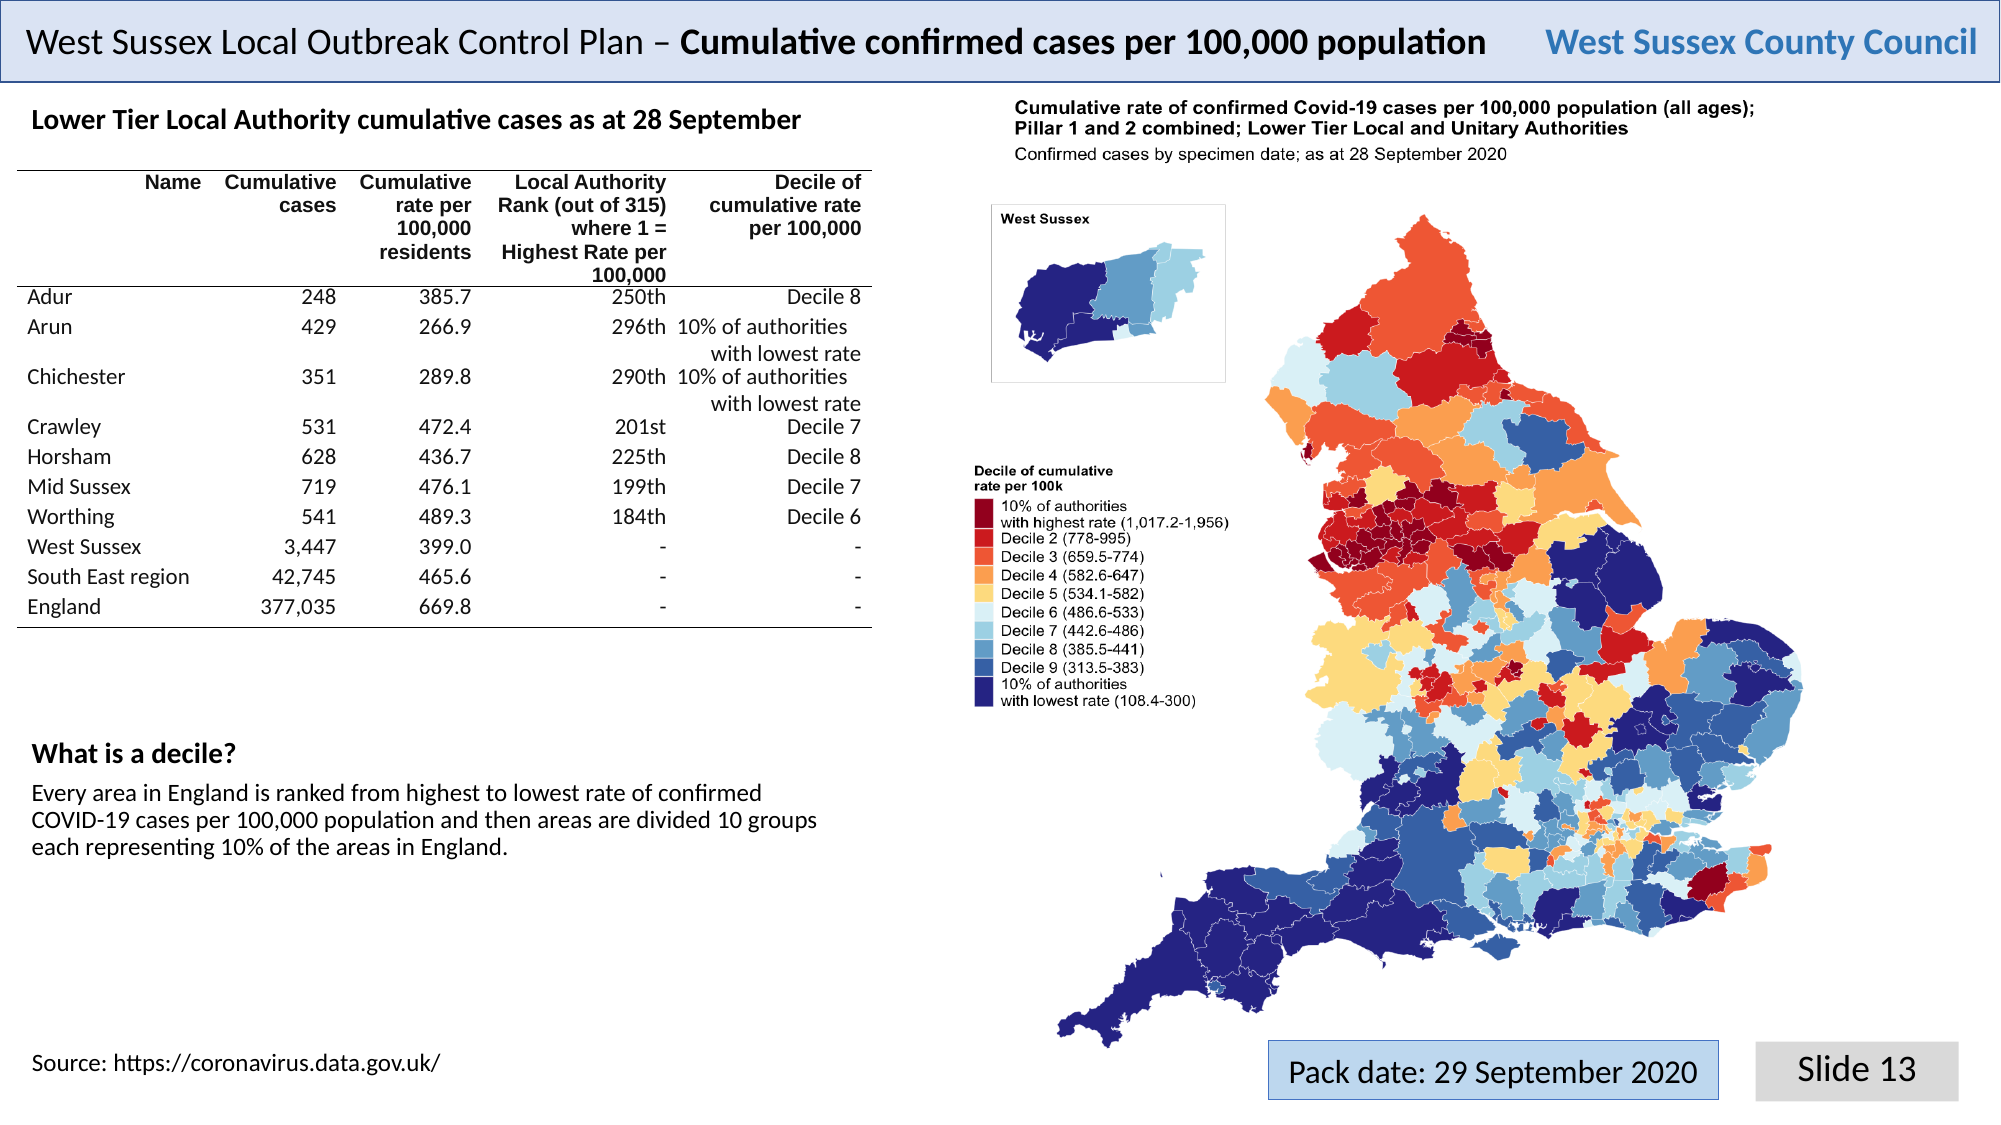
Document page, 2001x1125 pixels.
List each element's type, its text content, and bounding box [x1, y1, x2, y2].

table_cell 248 [212, 287, 347, 317]
list What is a decile? [16, 731, 562, 772]
table_cell - [482, 537, 677, 567]
list Source: https://coronavirus.data.gov.uk/ [17, 1042, 660, 1103]
table_cell 669.8 [347, 597, 482, 627]
table_cell Decile 8 [677, 447, 872, 477]
table_cell - [482, 597, 677, 627]
table_cell 296th [482, 317, 677, 367]
table_cell Decile 7 [677, 477, 872, 507]
table_cell 476.1 [347, 477, 482, 507]
table_cell 42,745 [212, 567, 347, 597]
table_cell 377,035 [212, 597, 347, 627]
table_header Local Authority Rank (out of 315) where 1 = Highest Rate per 100,000 [482, 171, 677, 286]
table_cell 184th [482, 507, 677, 537]
table_cell Decile 7 [677, 417, 872, 447]
table_cell 289.8 [347, 367, 482, 417]
table_cell Arun [17, 317, 212, 367]
table_cell Crawley [17, 417, 212, 447]
table_cell Worthing [17, 507, 212, 537]
table_cell South East region [17, 567, 212, 597]
table_cell - [677, 537, 872, 567]
table_cell 351 [212, 367, 347, 417]
picture [895, 91, 1959, 1104]
table_cell 201st [482, 417, 677, 447]
table_cell 290th [482, 367, 677, 417]
table_cell 472.4 [347, 417, 482, 447]
table_cell 541 [212, 507, 347, 537]
table_cell 399.0 [347, 537, 482, 567]
table_cell England [17, 597, 212, 627]
table_cell 10% of authorities with lowest rate [677, 367, 872, 417]
table_header Cumulative rate per 100,000 residents [347, 171, 482, 286]
table_cell 3,447 [212, 537, 347, 567]
table_cell - [677, 567, 872, 597]
table_cell Horsham [17, 447, 212, 477]
table_cell 436.7 [347, 447, 482, 477]
table_cell 10% of authorities with lowest rate [677, 317, 872, 367]
table_cell 250th [482, 287, 677, 317]
table_cell Chichester [17, 367, 212, 417]
table_header Decile of cumulative rate per 100,000 [677, 171, 872, 286]
table_cell 225th [482, 447, 677, 477]
table_cell 199th [482, 477, 677, 507]
table_cell West Sussex [17, 537, 212, 567]
list Lower Tier Local Authority cumulative cases as at 28 September [16, 97, 895, 173]
table_cell Adur [17, 287, 212, 317]
table_cell 489.3 [347, 507, 482, 537]
table_cell 628 [212, 447, 347, 477]
table_header Cumulative cases [212, 171, 347, 286]
table_cell 385.7 [347, 287, 482, 317]
table_cell Decile 8 [677, 287, 872, 317]
table_cell 429 [212, 317, 347, 367]
table_cell Mid Sussex [17, 477, 212, 507]
table_cell - [677, 597, 872, 627]
table_cell - [482, 567, 677, 597]
table_cell 465.6 [347, 567, 482, 597]
table_header Name [17, 171, 212, 286]
table_cell Decile 6 [677, 507, 872, 537]
table_cell 266.9 [347, 317, 482, 367]
table_cell 531 [212, 417, 347, 447]
list Every area in England is ranked from highest to lowest rate of confirmed COVID-19 cases per 100,000 population and then areas are divided 10 groups each representing 10% of the areas in England. [16, 772, 853, 900]
table_cell 719 [212, 477, 347, 507]
